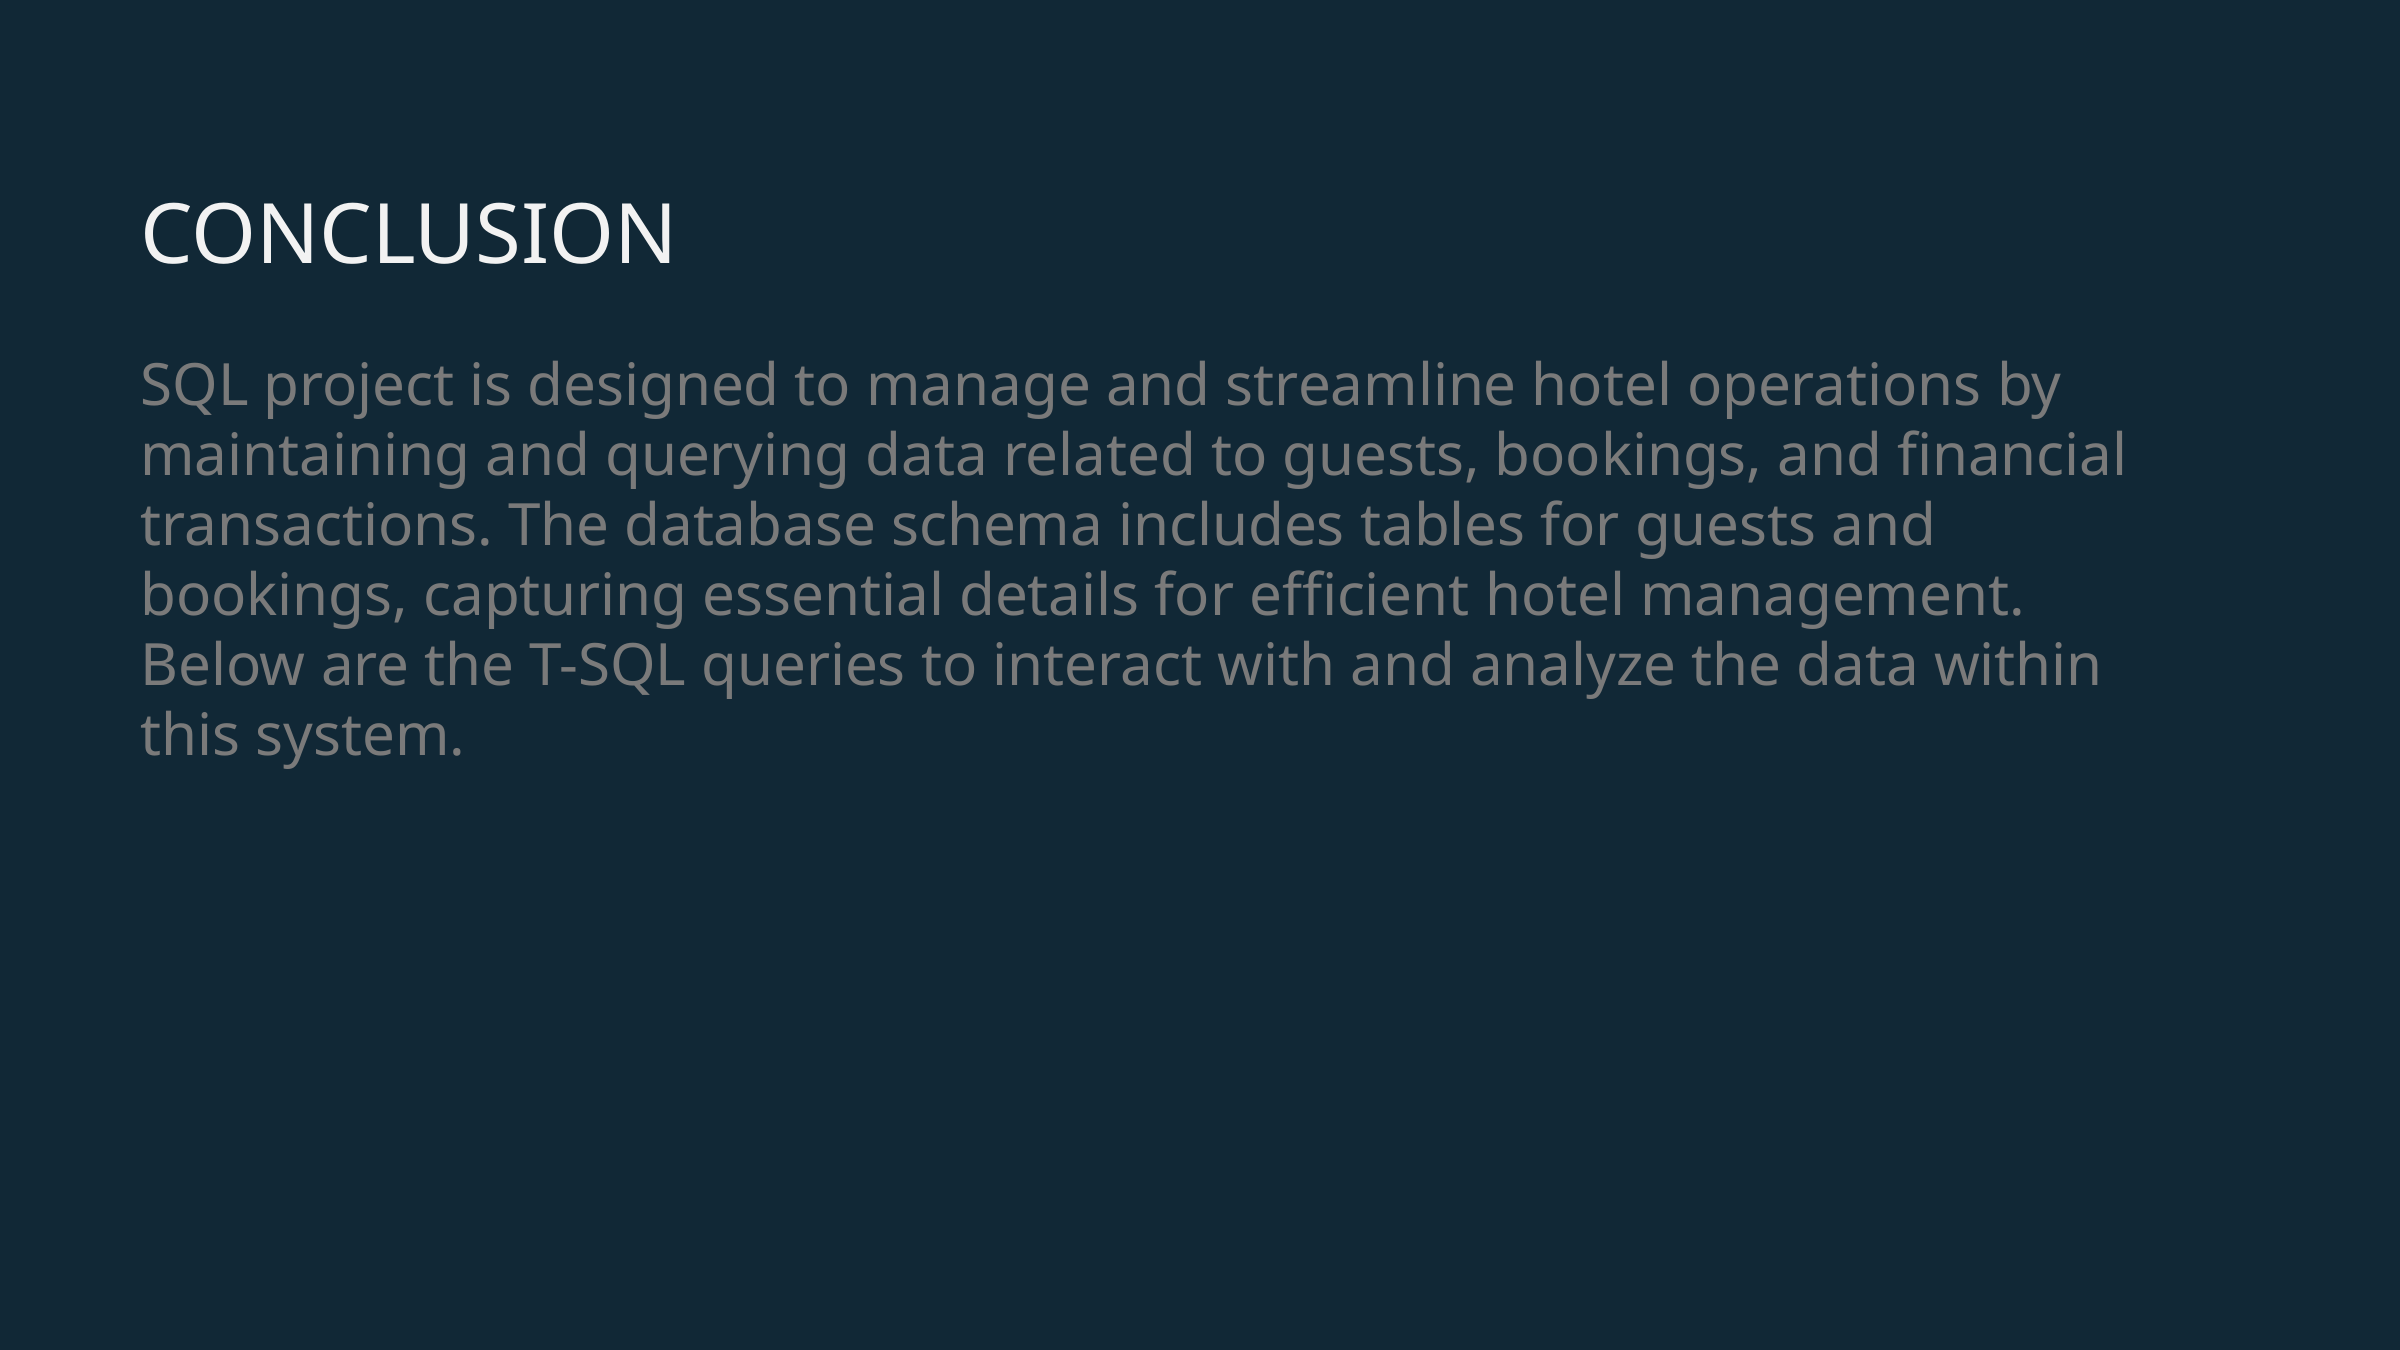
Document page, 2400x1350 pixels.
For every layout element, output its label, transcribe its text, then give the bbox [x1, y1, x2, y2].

text_box CONCLUSION [125, 172, 1026, 288]
text_box SQL project is designed to manage and streamline hotel operations by maintaining and querying data related to guests, bookings, and financial transactions. The database schema includes tables for guests and bookings, capturing essential details for efficient hotel management. Below are the T-SQL queries to interact with and analyze the data within this system. [125, 339, 2204, 775]
